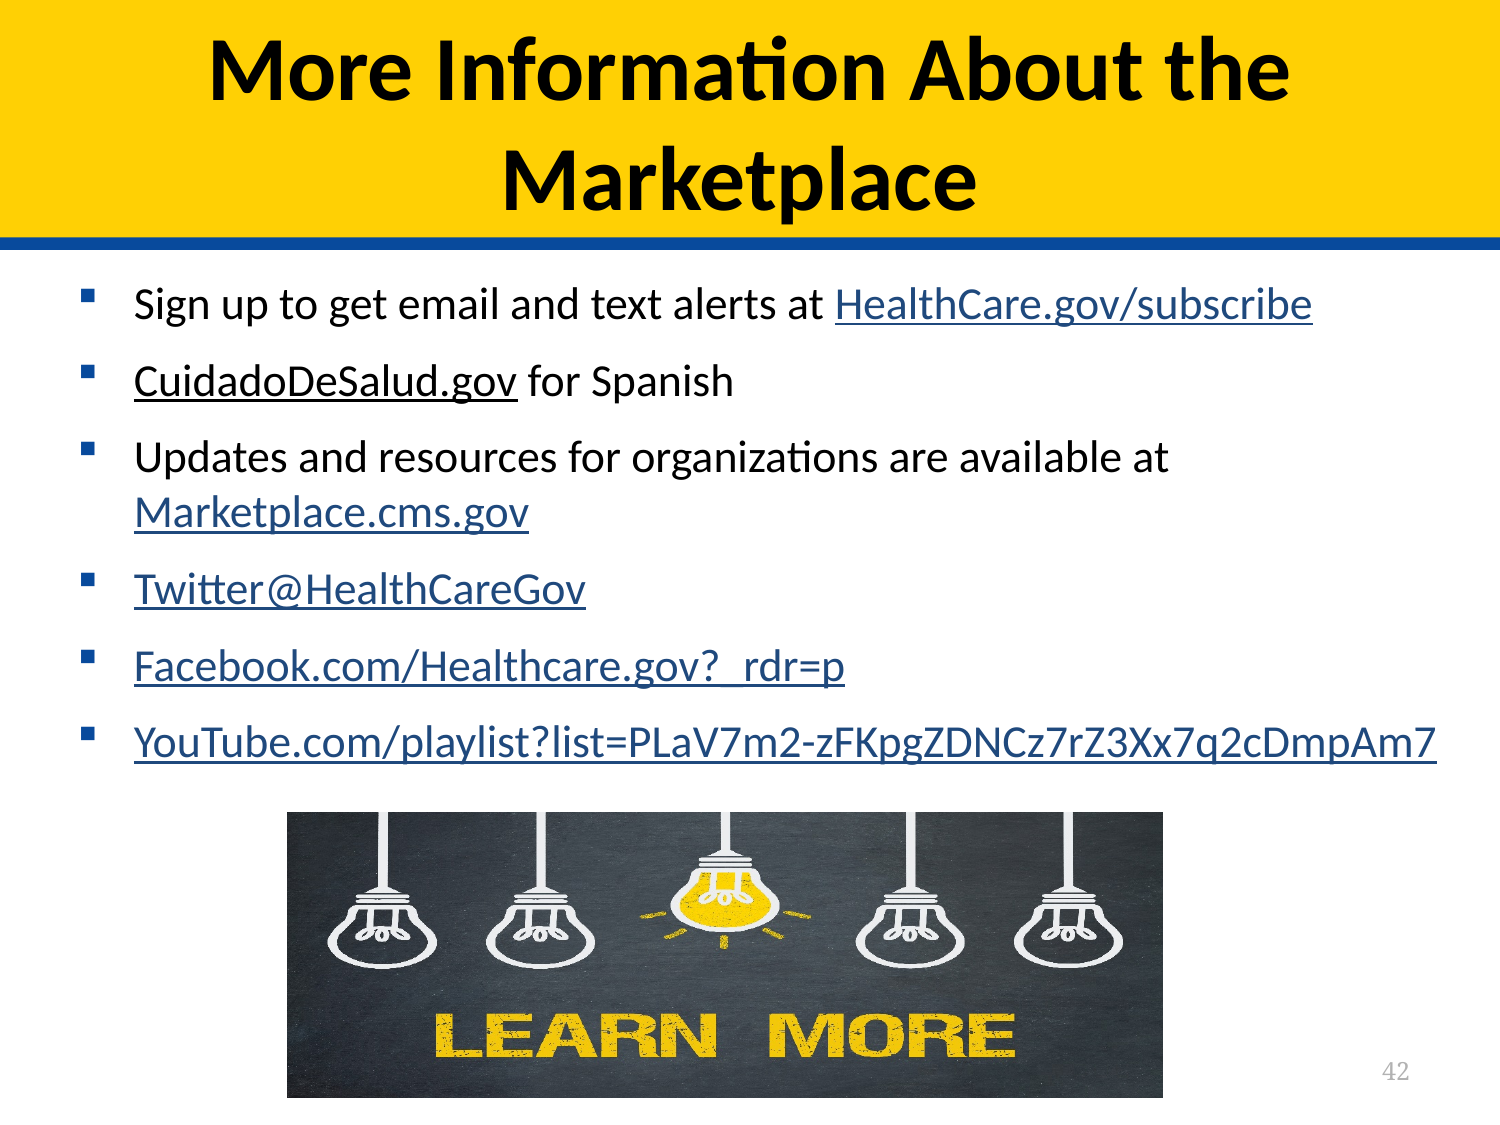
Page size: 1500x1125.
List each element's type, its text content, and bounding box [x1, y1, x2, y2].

list Sign up to get email and text alerts at HealthCare.gov/subscribe CuidadoDeSalud.gov for Spanish Updates and resources for organizations are available at Marketplace.cms.gov Twitter@HealthCareGov Facebook.com/Healthcare.gov?_rdr=p YouTube.com/playlist?list=PLaV7m2-zFKpgZDNCz7rZ3Xx7q2cDmpAm7 [62, 266, 1475, 800]
picture [287, 812, 1163, 1098]
title More Information About the Marketplace [0, 0, 1500, 238]
slide_number 42 [1167, 1042, 1425, 1103]
